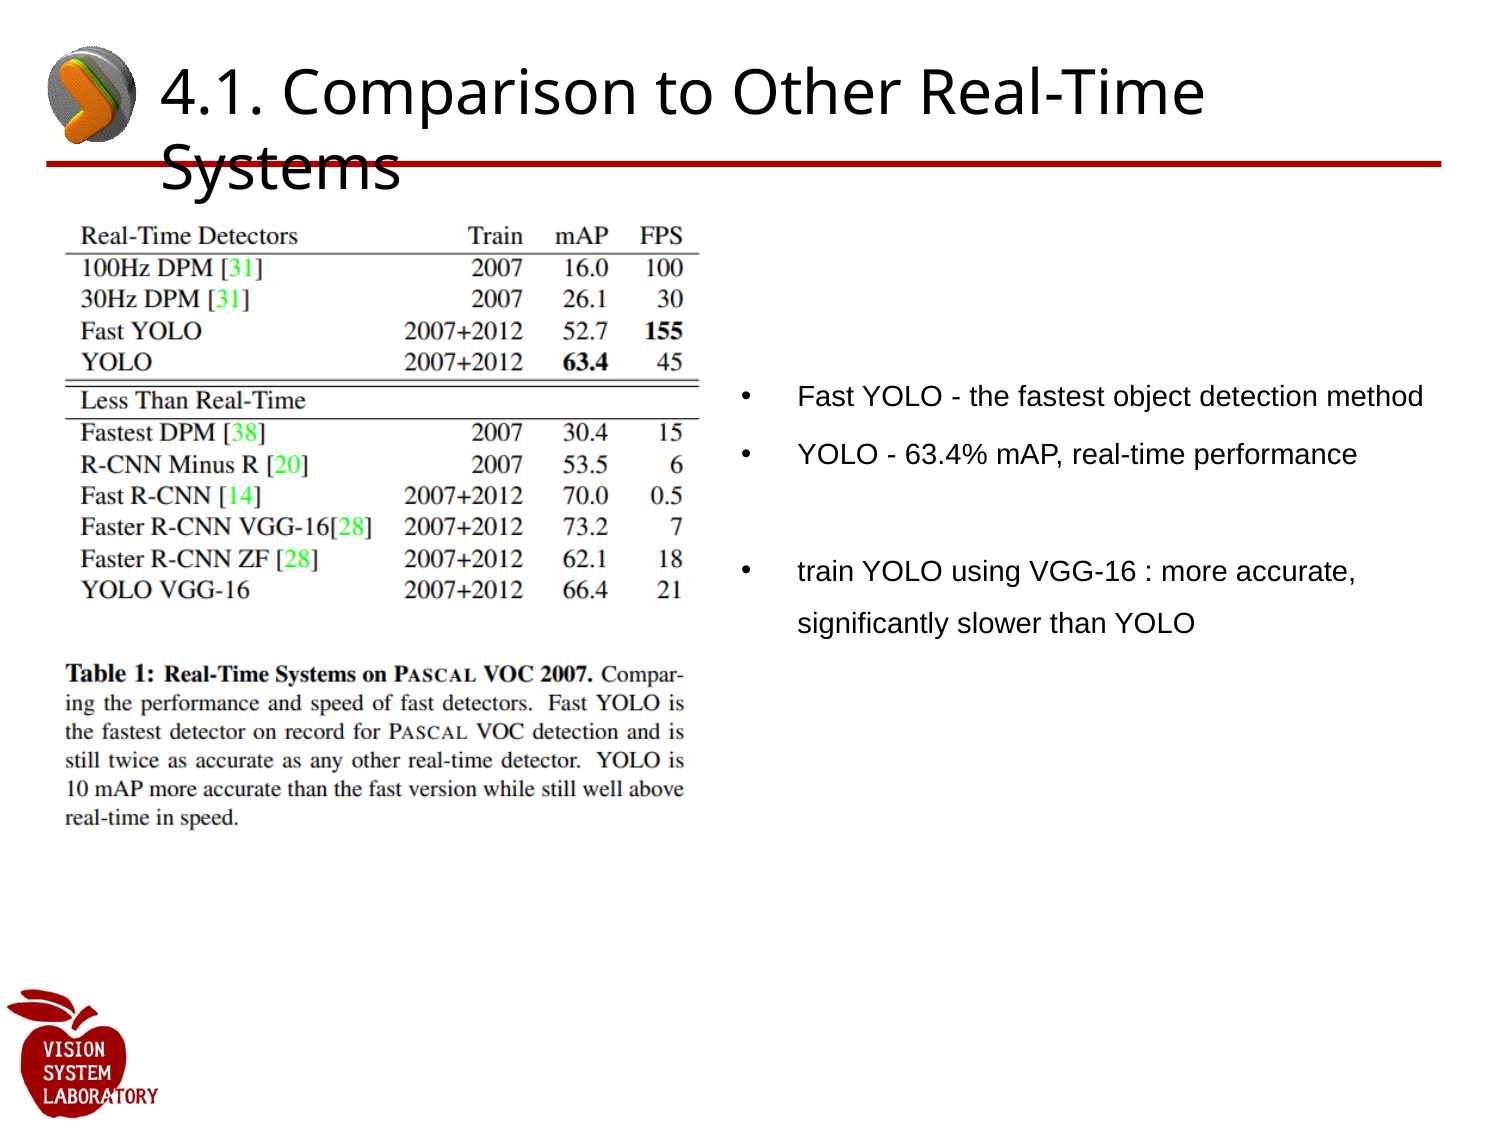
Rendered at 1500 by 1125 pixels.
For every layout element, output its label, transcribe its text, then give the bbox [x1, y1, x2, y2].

list Fast YOLO - the fastest object detection method YOLO - 63.4% mAP, real-time performance train YOLO using VGG-16 : more accurate, significantly slower than YOLO [726, 352, 1442, 787]
title 4.1. Comparison to Other Real-Time Systems [145, 45, 1424, 138]
picture [3, 980, 173, 1121]
picture [58, 219, 702, 839]
picture [0, 10, 195, 188]
